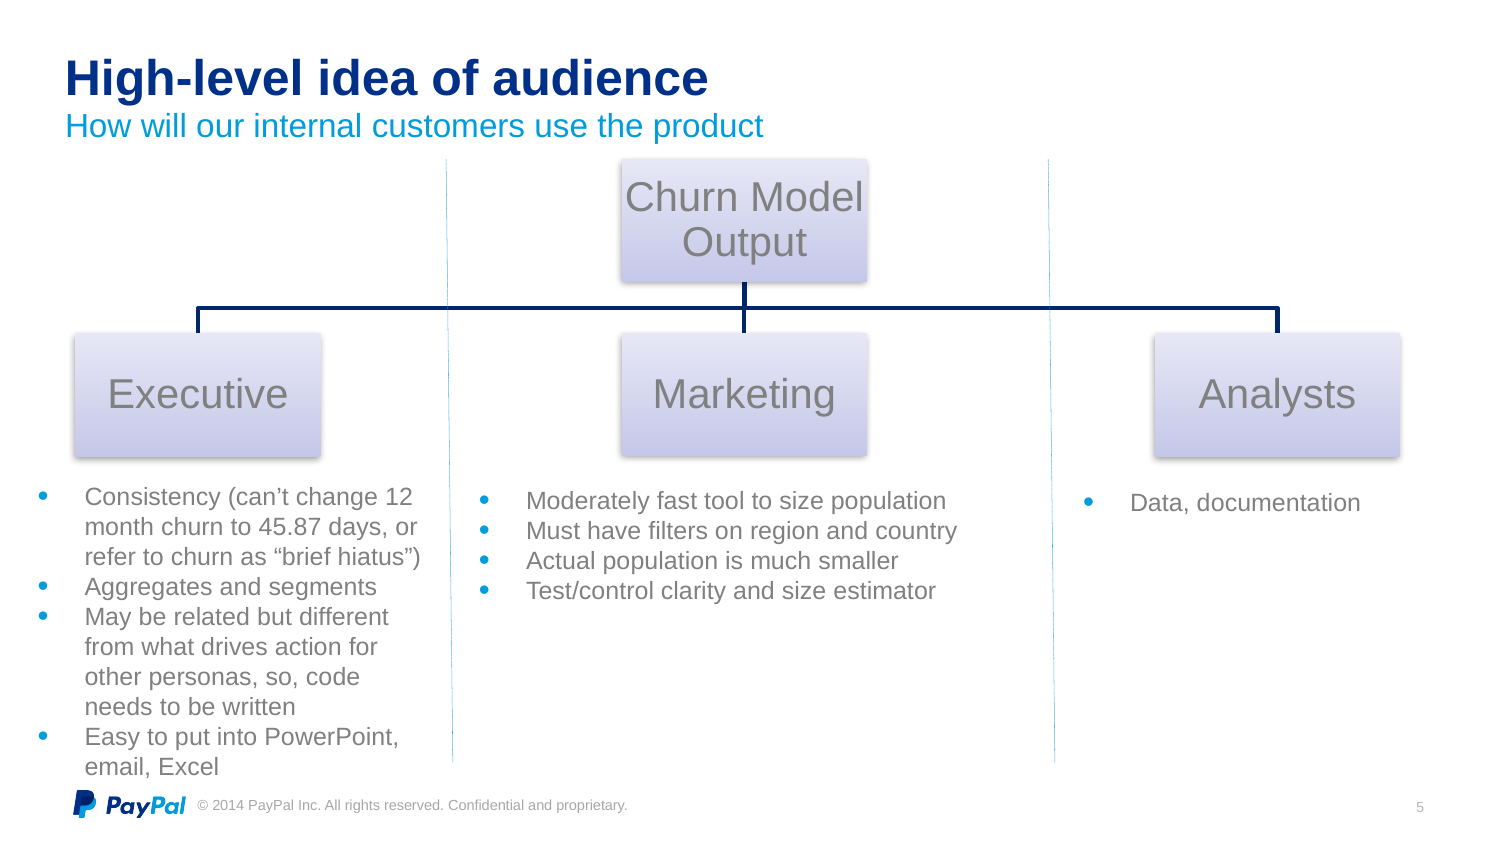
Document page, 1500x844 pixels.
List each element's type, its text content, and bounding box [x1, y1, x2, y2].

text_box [445, 159, 454, 763]
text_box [1057, 159, 1440, 457]
text_box Moderately fast tool to size population Must have filters on region and country Actual population is much smaller Test/control clarity and size estimator [464, 477, 1017, 655]
slide_number 5 [1383, 784, 1439, 830]
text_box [1047, 159, 1056, 763]
list How will our internal customers use the product [50, 96, 1400, 157]
picture [73, 790, 186, 818]
text_box Data, documentation [1068, 479, 1480, 611]
title High-level idea of audience [50, 38, 1400, 96]
text_box Consistency (can’t change 12 month churn to 45.87 days, or refer to churn as “brief hiatus”) Aggregates and segments May be related but different from what drives action for other personas, so, code needs to be written Easy to put into PowerPoint, email, Excel [22, 473, 440, 785]
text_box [49, 159, 443, 457]
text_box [456, 159, 1045, 457]
